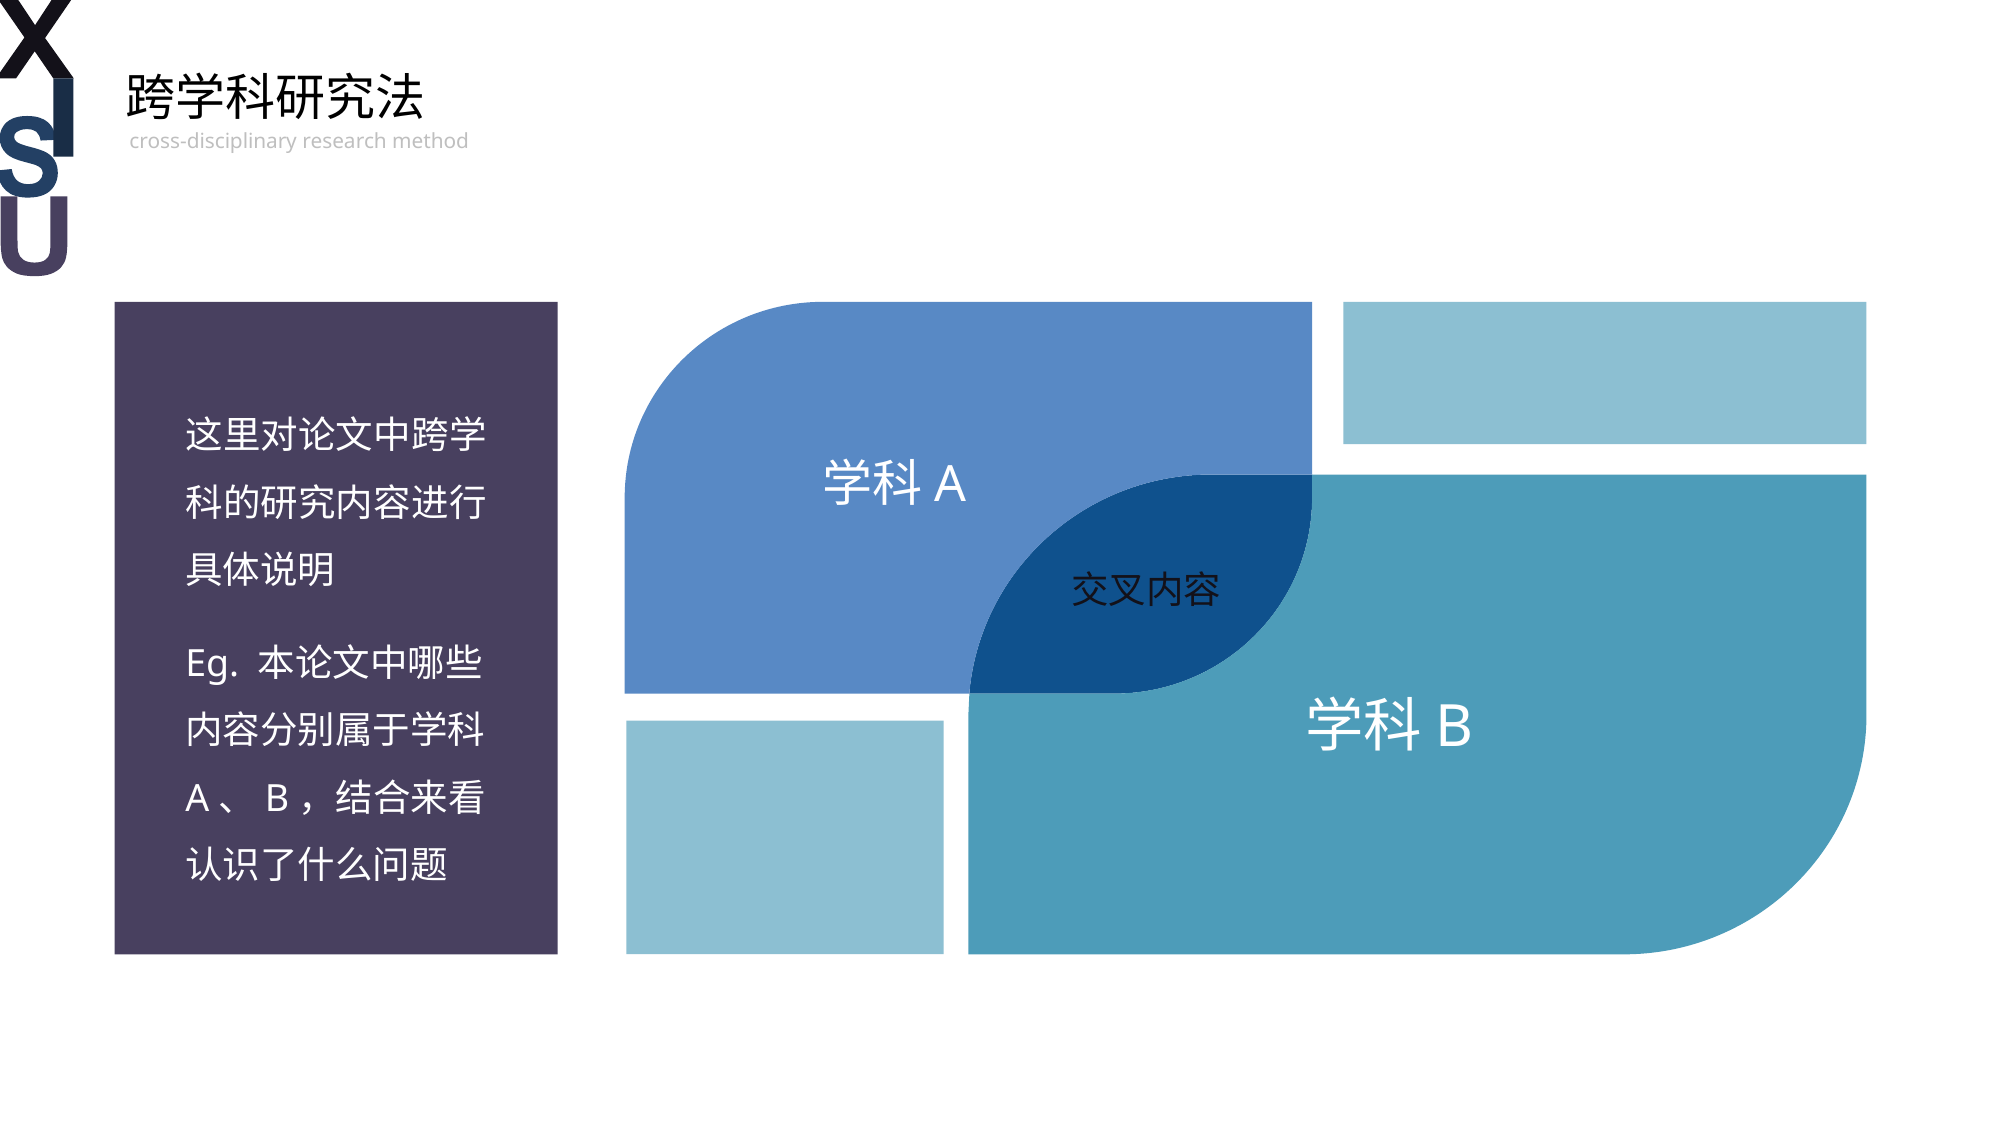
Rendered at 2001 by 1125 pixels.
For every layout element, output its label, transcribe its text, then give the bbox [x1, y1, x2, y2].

text_box cross-disciplinary research method [114, 120, 558, 161]
title 跨学科研究法 [110, 83, 512, 134]
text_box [624, 301, 1867, 955]
text_box [113, 301, 559, 955]
text_box 这里对论文中跨学科的研究内容进行具体说明 Eg. 本论文中哪些内容分别属于学科A、B，结合来看认识了什么问题 [170, 381, 502, 894]
